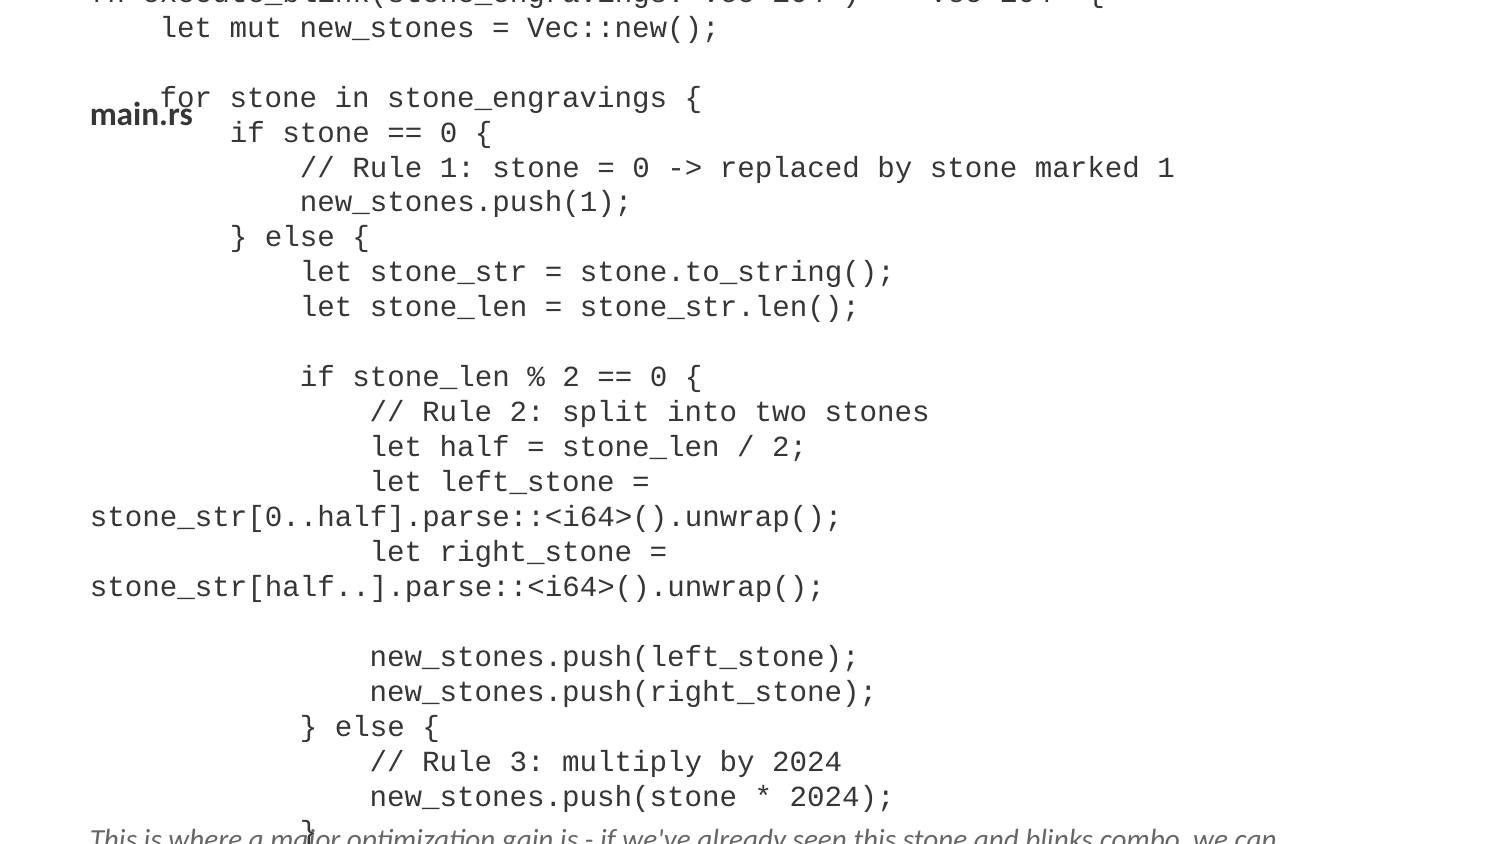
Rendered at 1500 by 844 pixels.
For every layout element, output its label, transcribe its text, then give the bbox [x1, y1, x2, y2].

text_box main.rs [74, 74, 1425, 150]
text_box This is where a major optimization gain is - if we've already seen this stone and blinks combo, we can immediately return the count that this number of blinks results in for this stone! [74, 794, 1425, 844]
text_box use std::collections::HashMap; use std::fs::File; use std::io::{self, BufRead, BufReader}; use std::path::Path; type MemoKey = (i64, usize); // (stone_value, blinks_remaining) type MemoMap = HashMap<MemoKey, usize>; fn read_lines_as_int_arrays<P>(filename: P, sep: &str) -> io::Result<Vec<Vec<i32>>> where P: AsRef<Path>, { let file = File::open(filename)?; let reader = BufReader::new(file); let lines: Vec<Result<String, io::Error>> = reader.lines().collect(); let mut int_arrays: Vec<Vec<i32>> = Vec::new(); // split each line by the passed in sep and parse each element as an integer for line in lines { let line: String = line?; let int_array: Vec<i32> = line.split(sep).map(|x| x.parse::<i32>().unwrap()).collect(); int_arrays.push(int_array); } Ok(int_arrays) } fn main() { run_part_one(); } // First, let's implement a naive solution for Part 1 fn execute_blink(stone_engravings: Vec<i64>) -> Vec<i64> { let mut new_stones = Vec::new(); for stone in stone_engravings { if stone == 0 { // Rule 1: stone = 0 -> replaced by stone marked 1 new_stones.push(1); } else { let stone_str = stone.to_string(); let stone_len = stone_str.len(); if stone_len % 2 == 0 { // Rule 2: split into two stones let half = stone_len / 2; let left_stone = stone_str[0..half].parse::<i64>().unwrap(); let right_stone = stone_str[half..].parse::<i64>().unwrap(); new_stones.push(left_stone); new_stones.push(right_stone); } else { // Rule 3: multiply by 2024 new_stones.push(stone * 2024); } } } new_stones } pub fn run_part_one() -> std::io::Result<()> { let input = read_lines_as_int_arrays("src/day_11/input.txt", "")?; let initial_stone_engravings: Vec<i64> = input[0].iter().map(|&x| x as i64).collect(); let mut stone_engravings = initial_stone_engravings.clone(); for _ in 0..25 { stone_engravings = execute_blink(stone_engravings); } println!("Count of stones after 25 blinks: {}", stone_engravings.len()); Ok(()) } fn count_stones_recursive(stone: i64, blinks: usize, memo: &mut MemoMap) -> usize { if blinks == 0 { return 1; } let key = (stone, blinks); if let Some(&count) = memo.get(&key) { return count; } let result = if stone == 0 { count_stones_recursive(1, blinks - 1, memo) } else { let digit_count = stone.to_string().len(); if digit_count % 2 == 0 { let stone_str = stone.to_string(); let half = digit_count / 2; let left = stone_str[..half].parse::<i64>().unwrap(); let right = stone_str[half..].parse::<i64>().unwrap(); count_stones_recursive(left, blinks - 1, memo) + count_stones_recursive(right, blinks - 1, memo) } else { [74, 179, 1425, 780]
